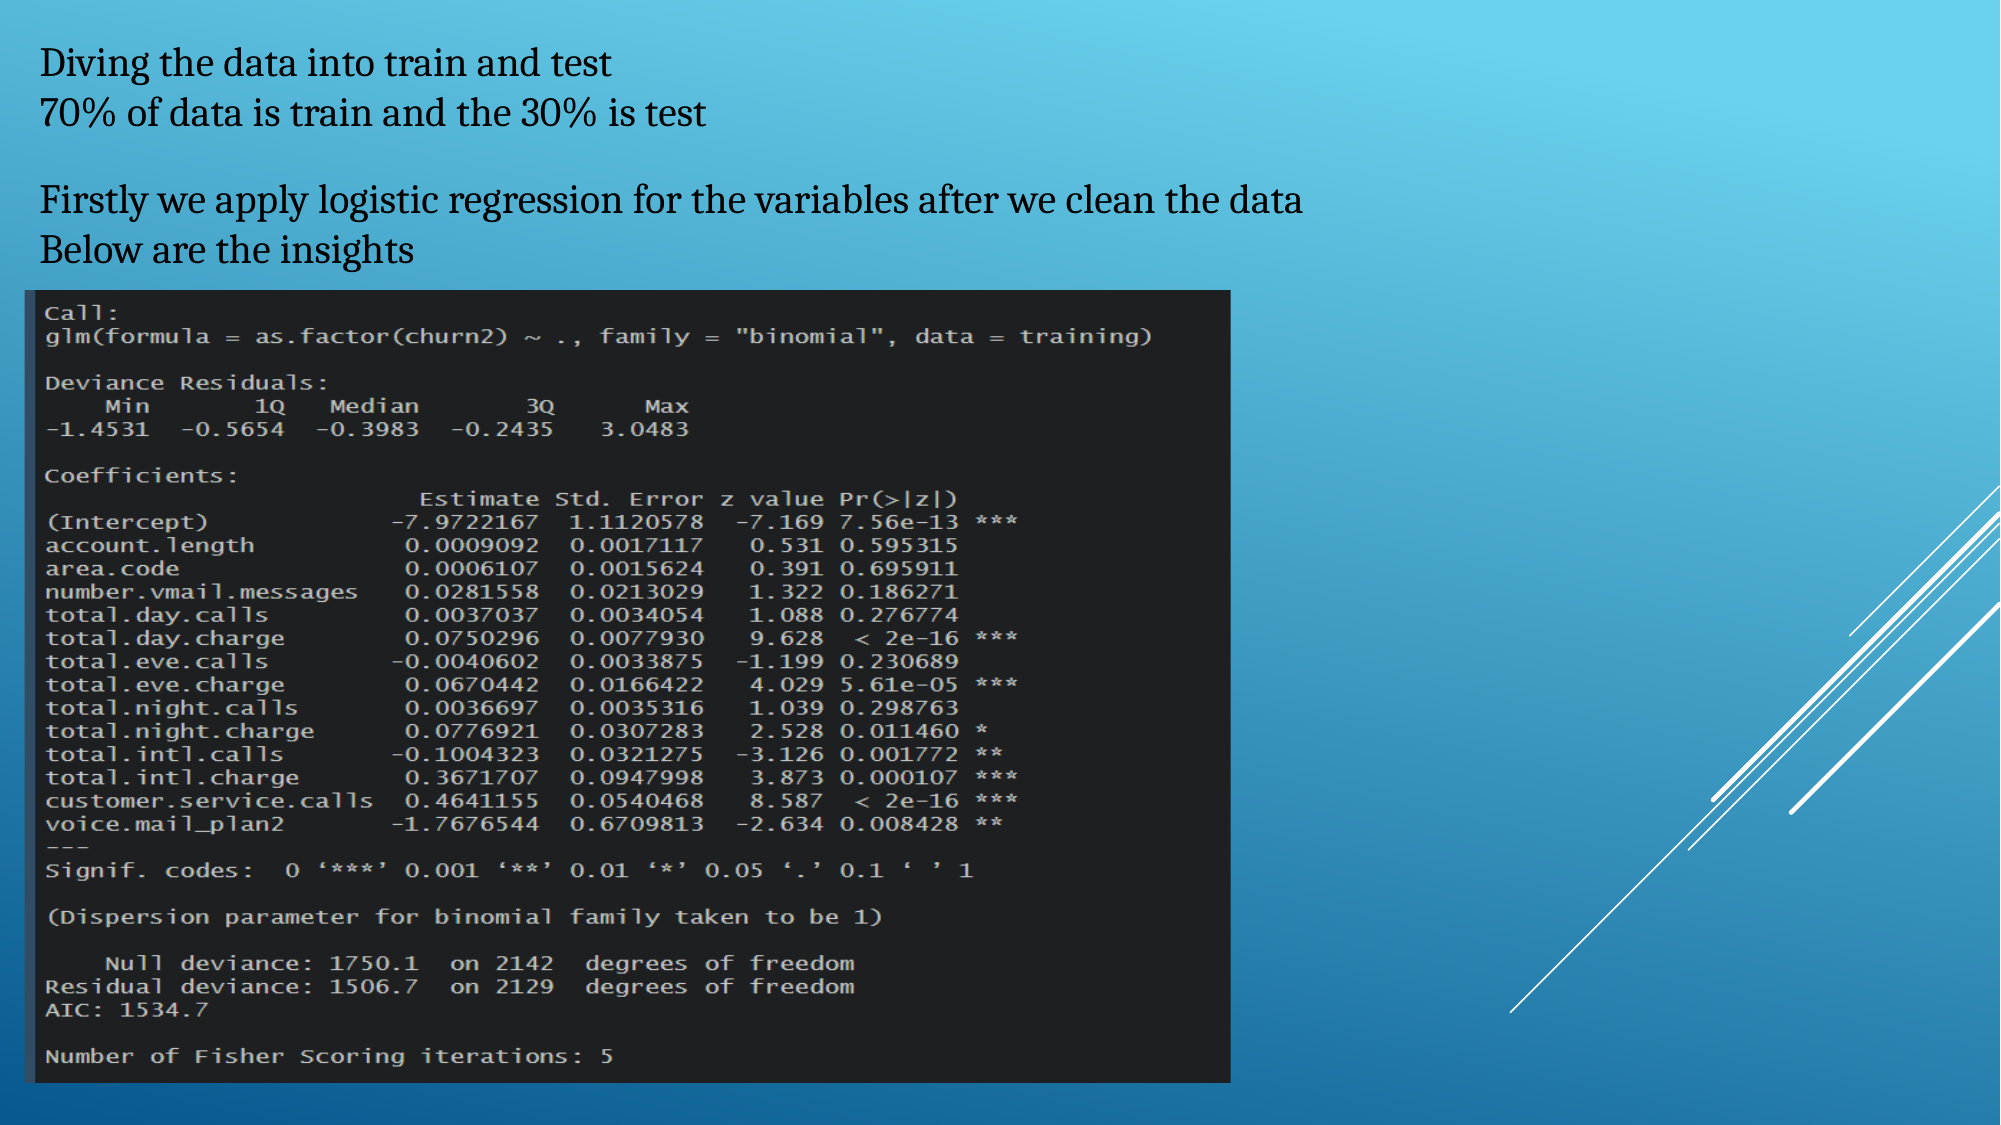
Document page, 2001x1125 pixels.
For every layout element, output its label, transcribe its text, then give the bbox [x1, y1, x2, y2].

text_box Firstly we apply logistic regression for the variables after we clean the data Below are the insights [24, 164, 1825, 325]
text_box Diving the data into train and test 70% of data is train and the 30% is test [24, 27, 1382, 143]
picture [24, 290, 1231, 1083]
